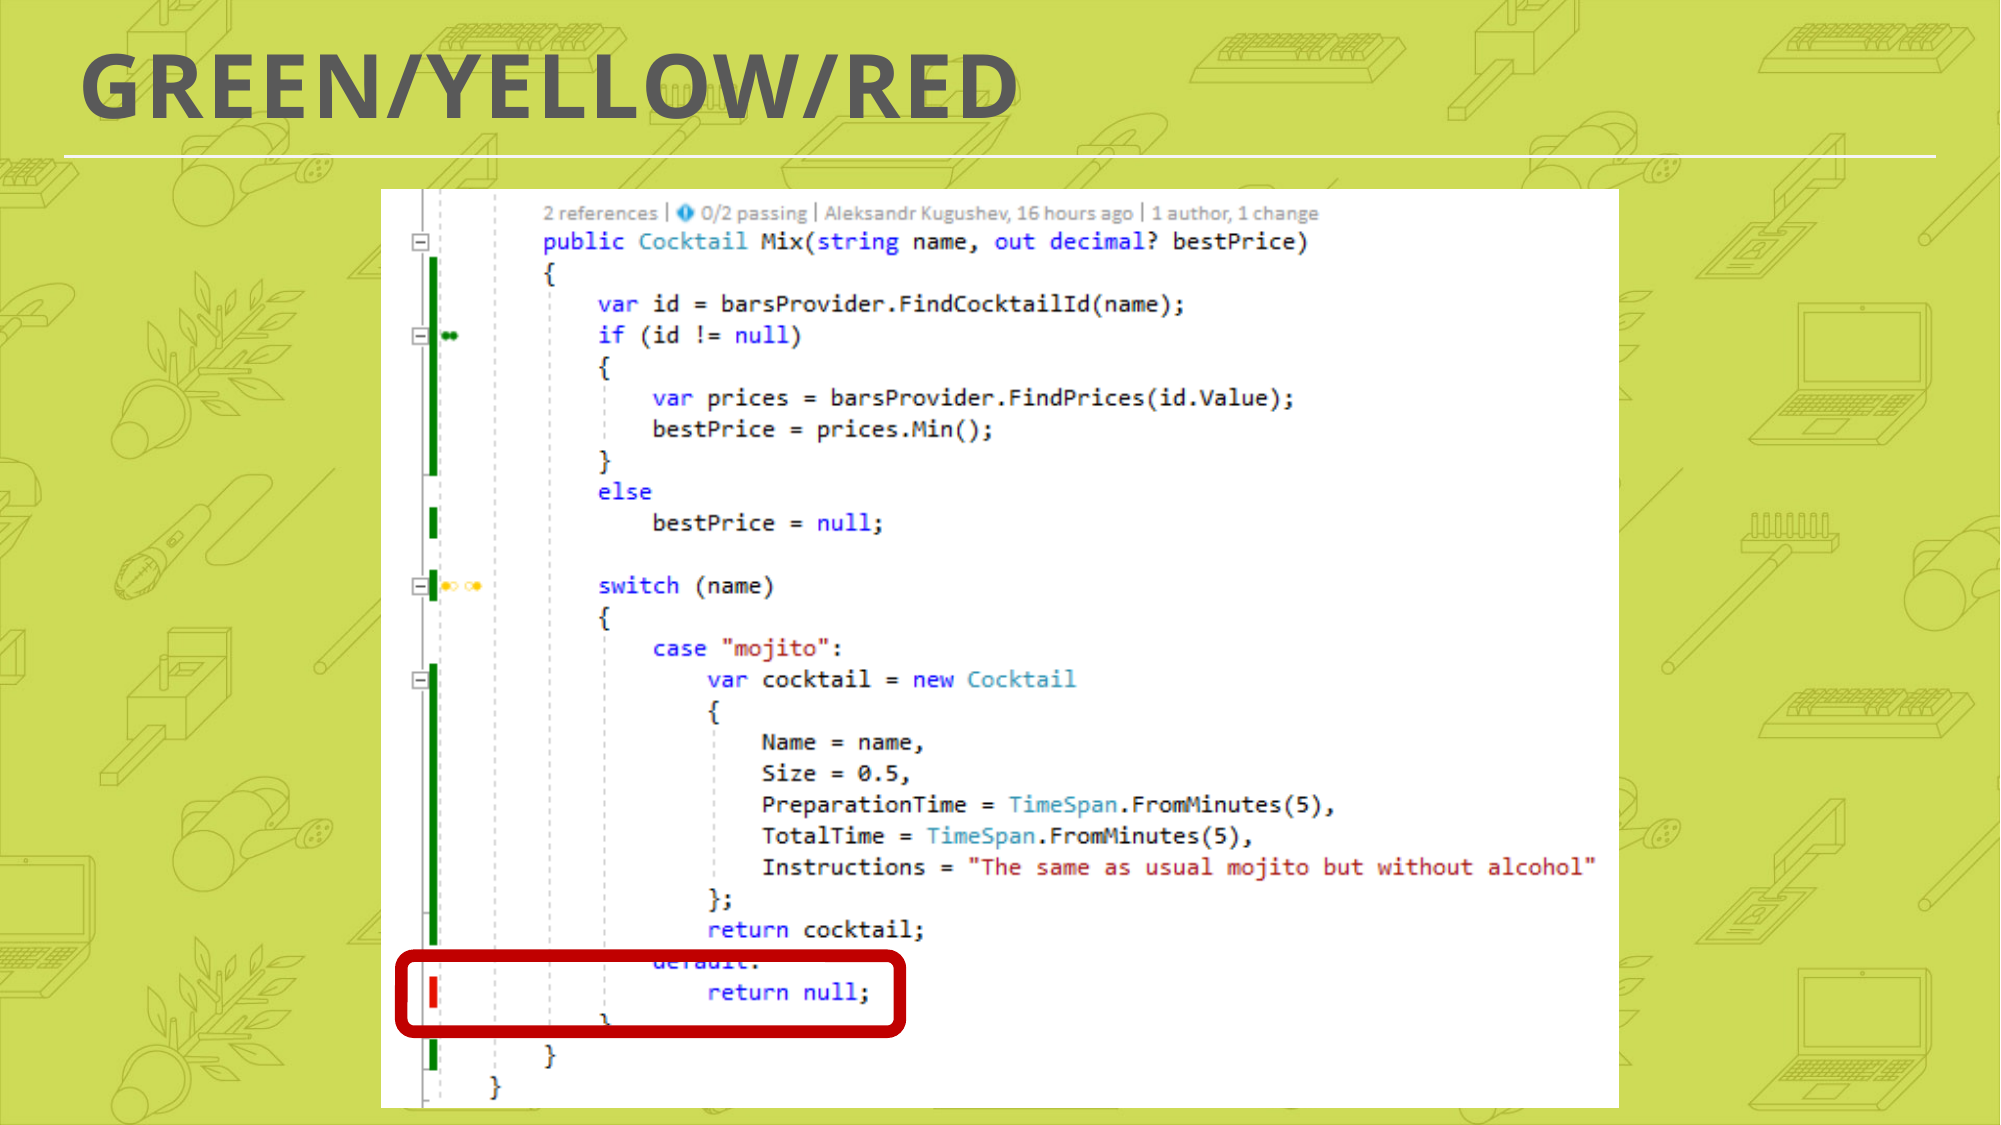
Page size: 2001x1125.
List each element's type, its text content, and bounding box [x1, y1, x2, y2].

picture [0, 0, 2000, 1125]
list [381, 189, 1619, 1108]
title Green/Yellow/Red [78, 50, 1922, 116]
